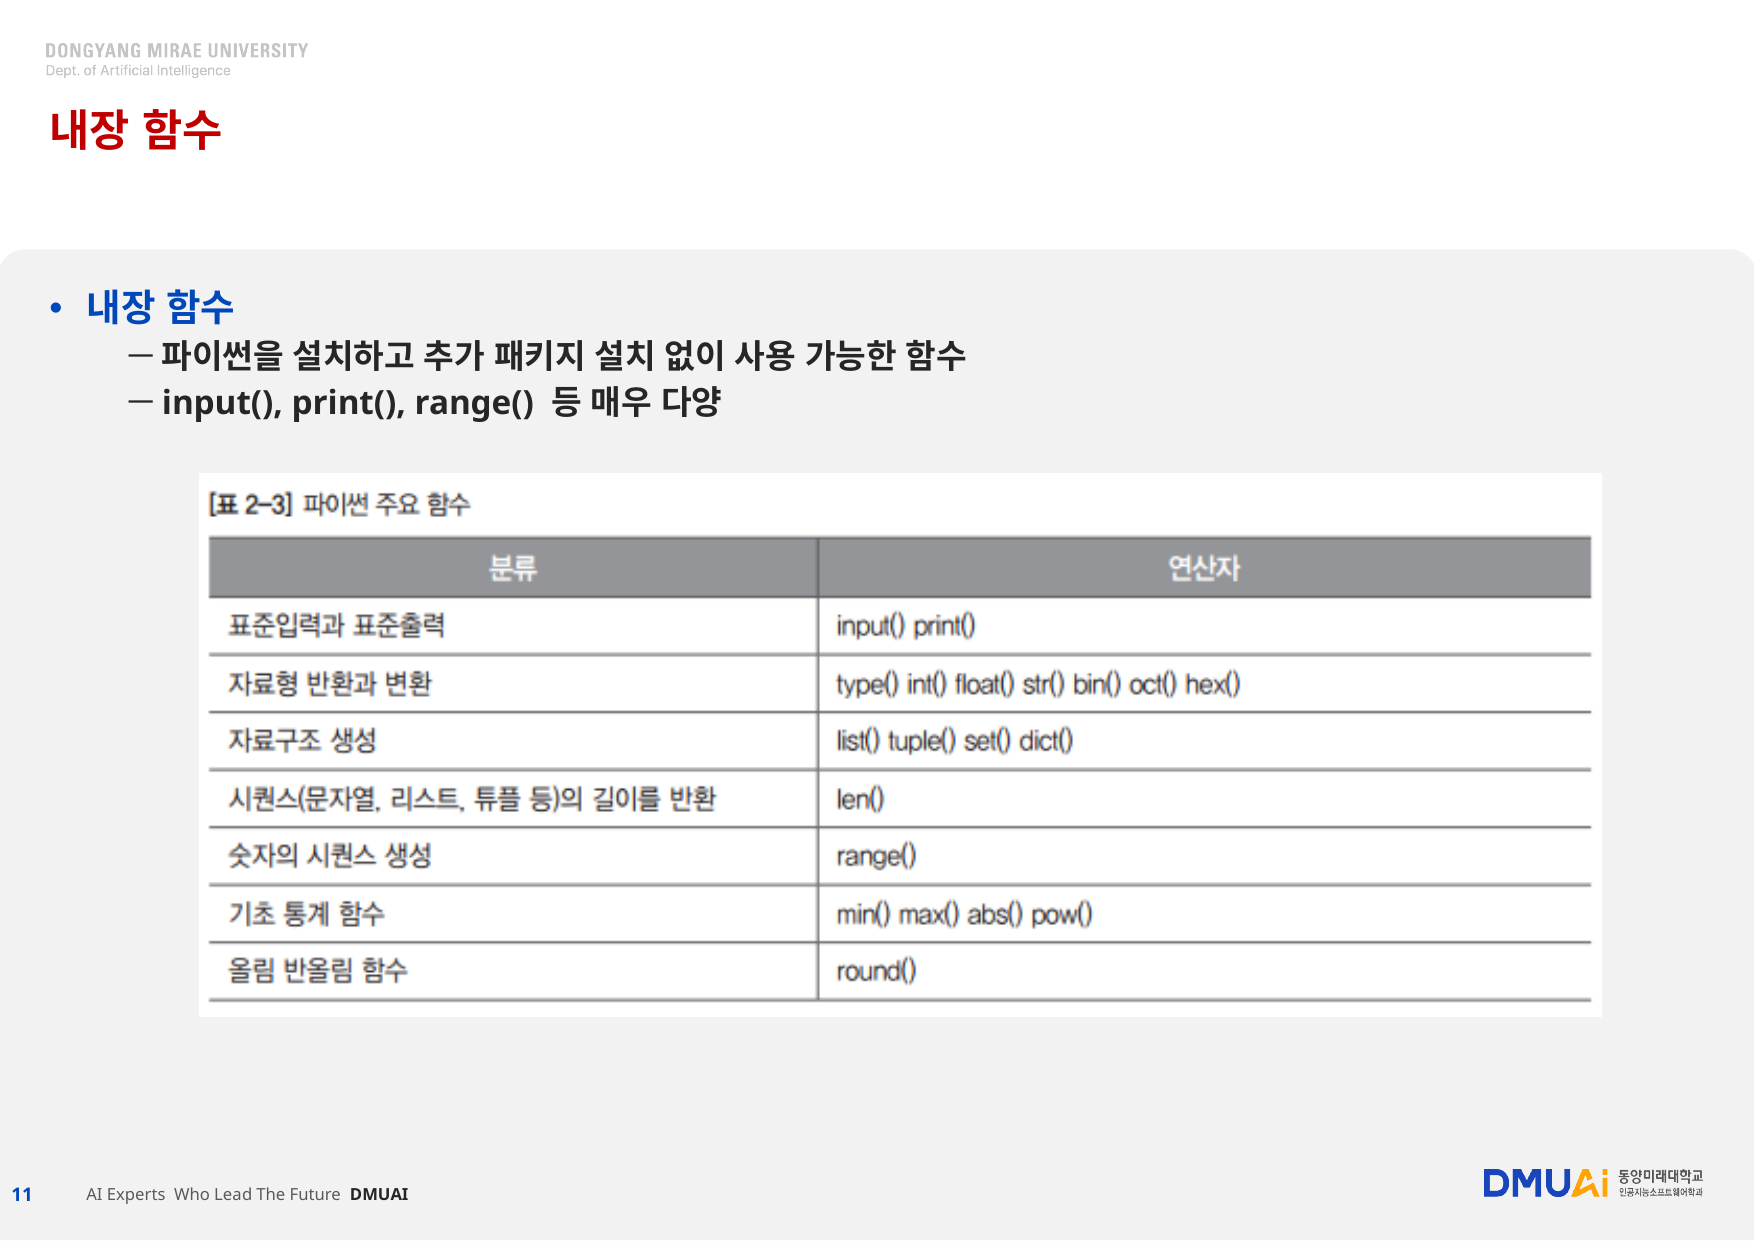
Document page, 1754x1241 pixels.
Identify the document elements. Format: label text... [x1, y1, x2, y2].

picture [199, 473, 1602, 1017]
list 내장 함수 파이썬을 설치하고 추가 패키지 설치 없이 사용 가능한 함수 input(), print(), range() 등 매우 다양 [34, 281, 1703, 1116]
picture [1484, 1169, 1703, 1197]
picture [46, 43, 308, 78]
title 내장 함수 [34, 101, 1754, 157]
